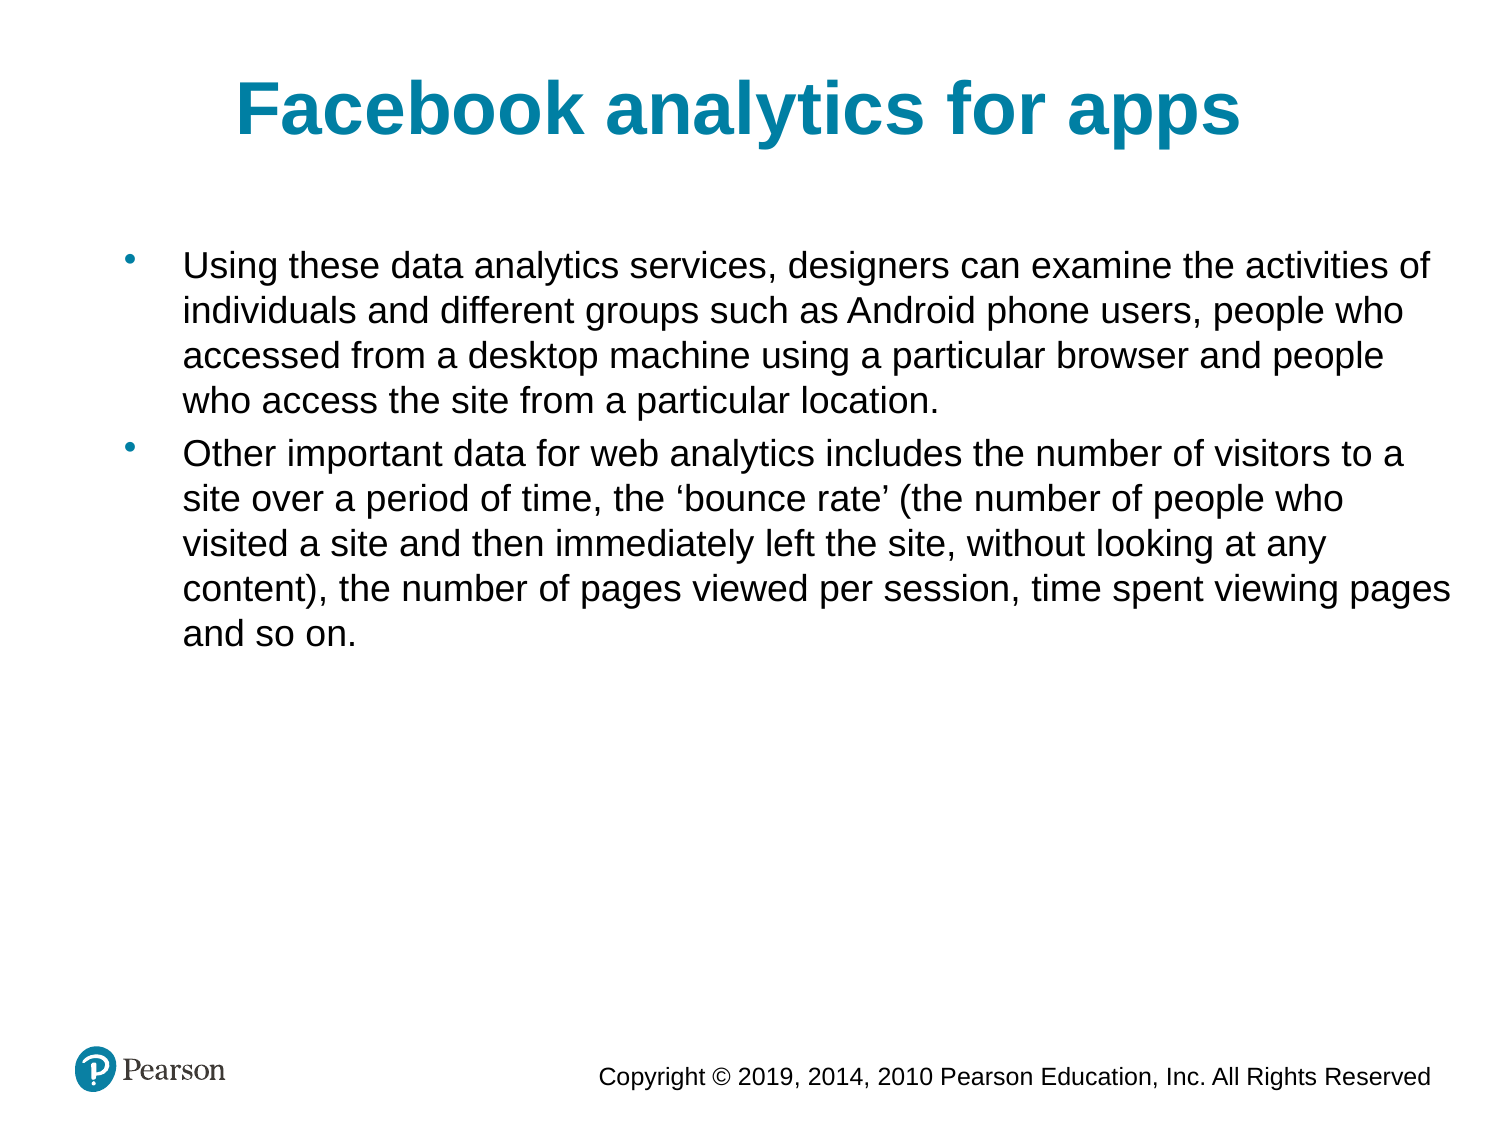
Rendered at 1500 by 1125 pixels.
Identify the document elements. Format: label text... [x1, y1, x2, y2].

list Using these data analytics services, designers can examine the activities of individuals and different groups such as Android phone users, people who accessed from a desktop machine using a particular browser and people who access the site from a particular location. Other important data for web analytics includes the number of visitors to a site over a period of time, the ‘bounce rate’ (the number of people who visited a site and then immediately left the site, without looking at any content), the number of pages viewed per session, time spent viewing pages and so on. [108, 233, 1472, 945]
title Facebook analytics for apps [103, 51, 1397, 158]
